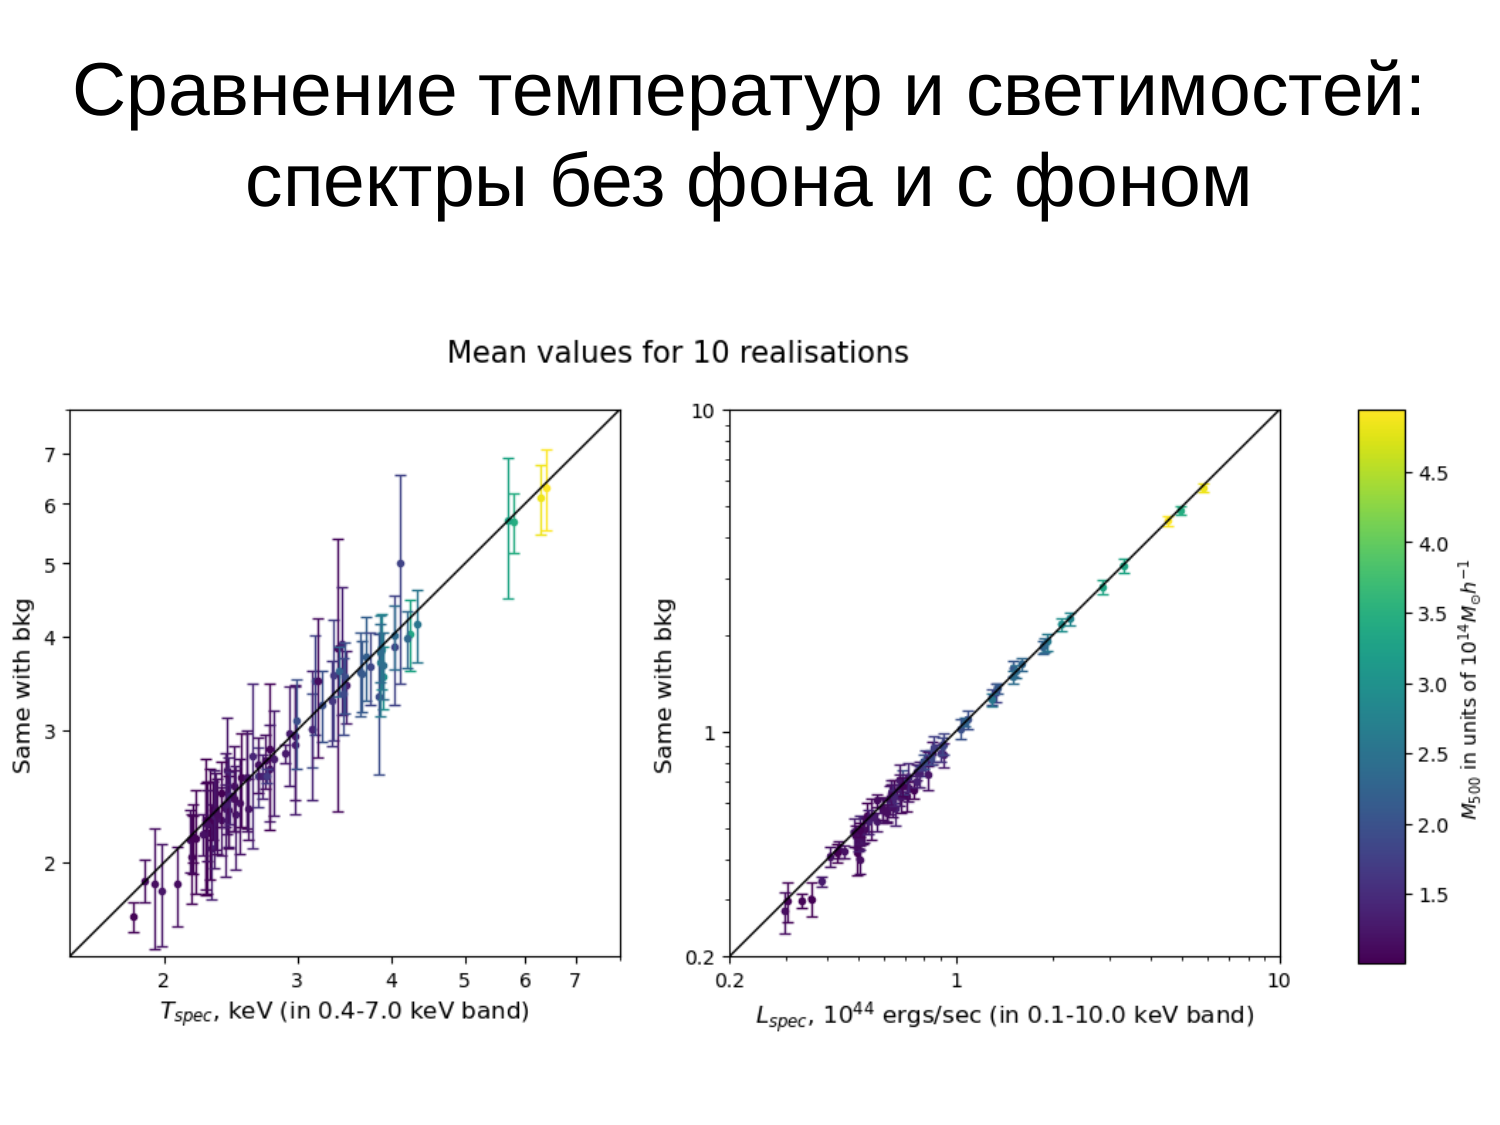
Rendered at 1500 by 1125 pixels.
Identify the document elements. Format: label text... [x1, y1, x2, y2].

text_box Сравнение температур и светимостей: спектры без фона и с фоном [0, 37, 1500, 225]
picture [0, 326, 1500, 1051]
